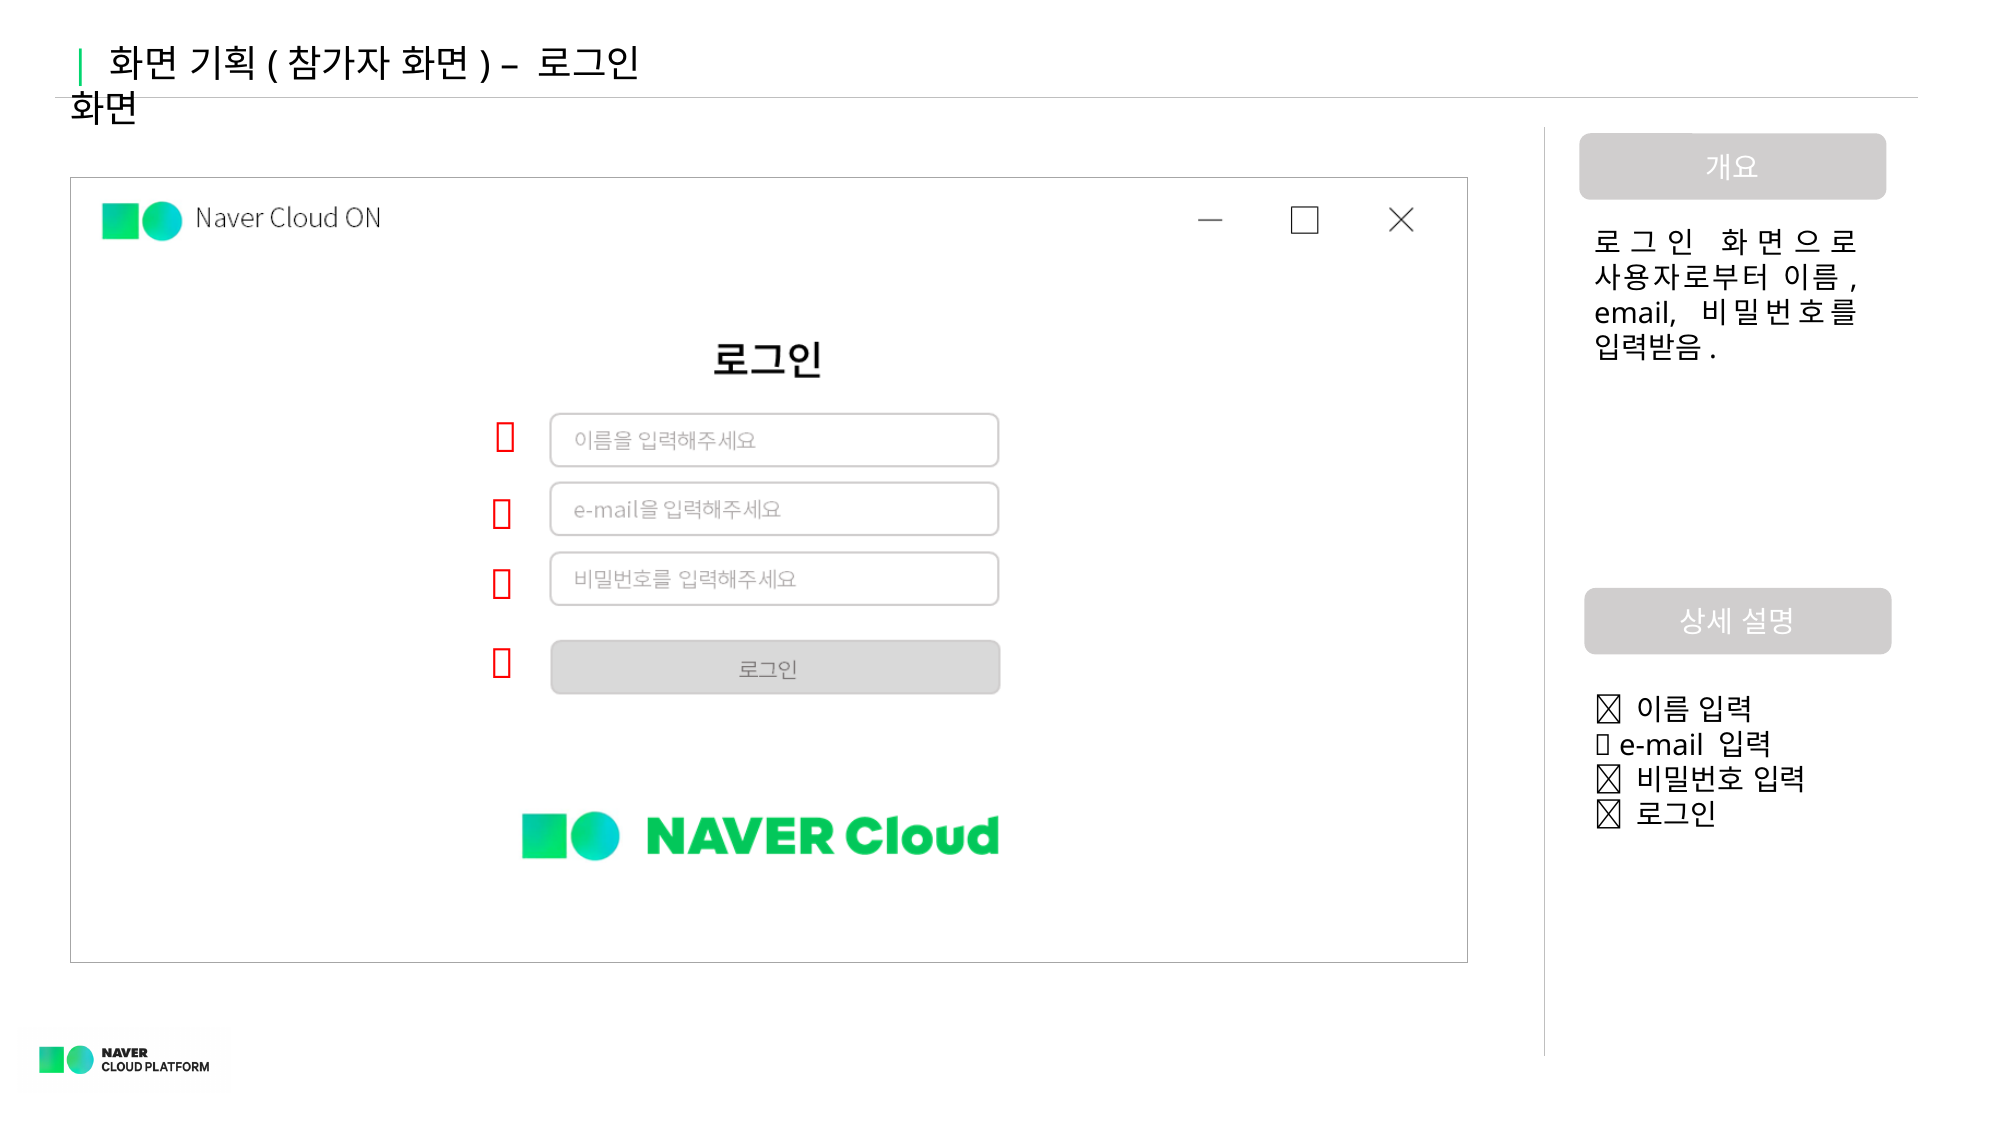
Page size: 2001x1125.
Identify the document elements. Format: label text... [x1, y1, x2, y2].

text_box  이름 입력  e-mail 입력  비밀번호 입력  로그인 [1579, 684, 1929, 839]
picture [70, 176, 1468, 963]
text_box | 화면 기획(참가자 화면) – 로그인 화면 [55, 106, 712, 138]
text_box 개요 [1577, 131, 1889, 202]
text_box | 화면 기획(참가자 화면) – 로그인 화면 [55, 32, 712, 97]
picture [16, 1027, 232, 1093]
text_box 상세 설명 [1582, 585, 1894, 657]
text_box 로그인 화면으로 사용자로부터 이름, email, 비밀번호를 입력받음. [1579, 217, 1873, 372]
